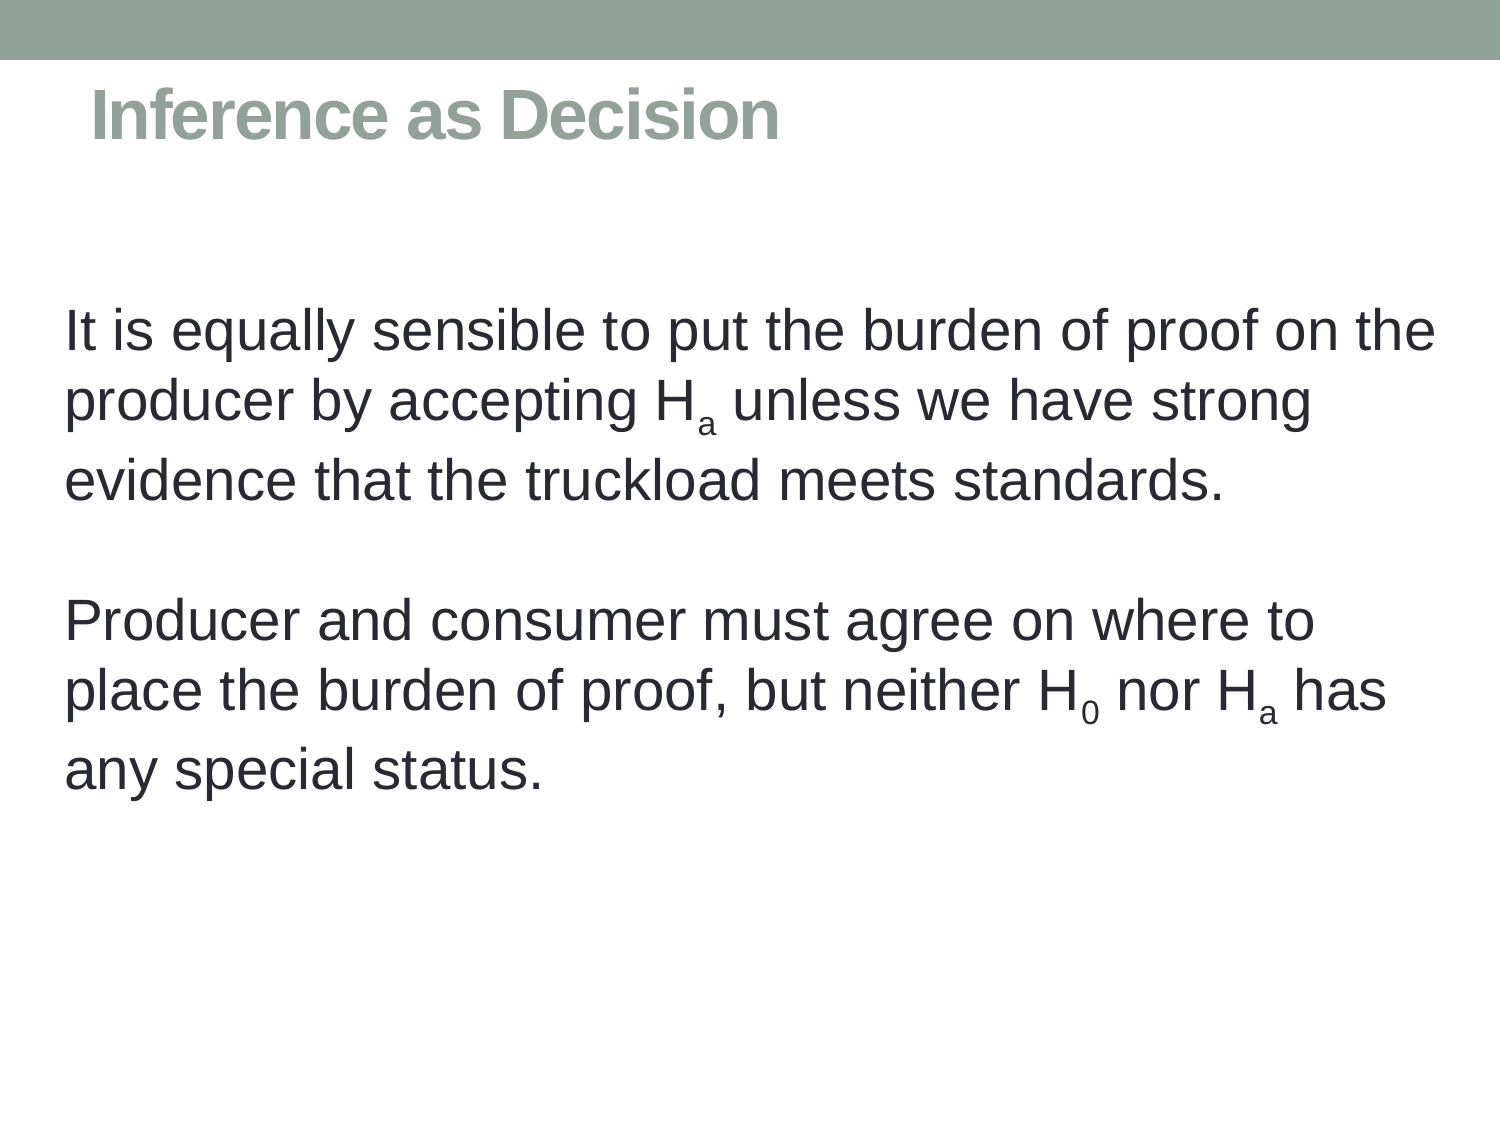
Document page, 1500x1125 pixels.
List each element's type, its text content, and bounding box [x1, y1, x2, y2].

title Inference as Decision [75, 60, 1425, 248]
text_box It is equally sensible to put the burden of proof on the producer by accepting Ha unless we have strong evidence that the truckload meets standards. Producer and consumer must agree on where to place the burden of proof, but neither H0 nor Ha has any special status. [49, 284, 1487, 879]
